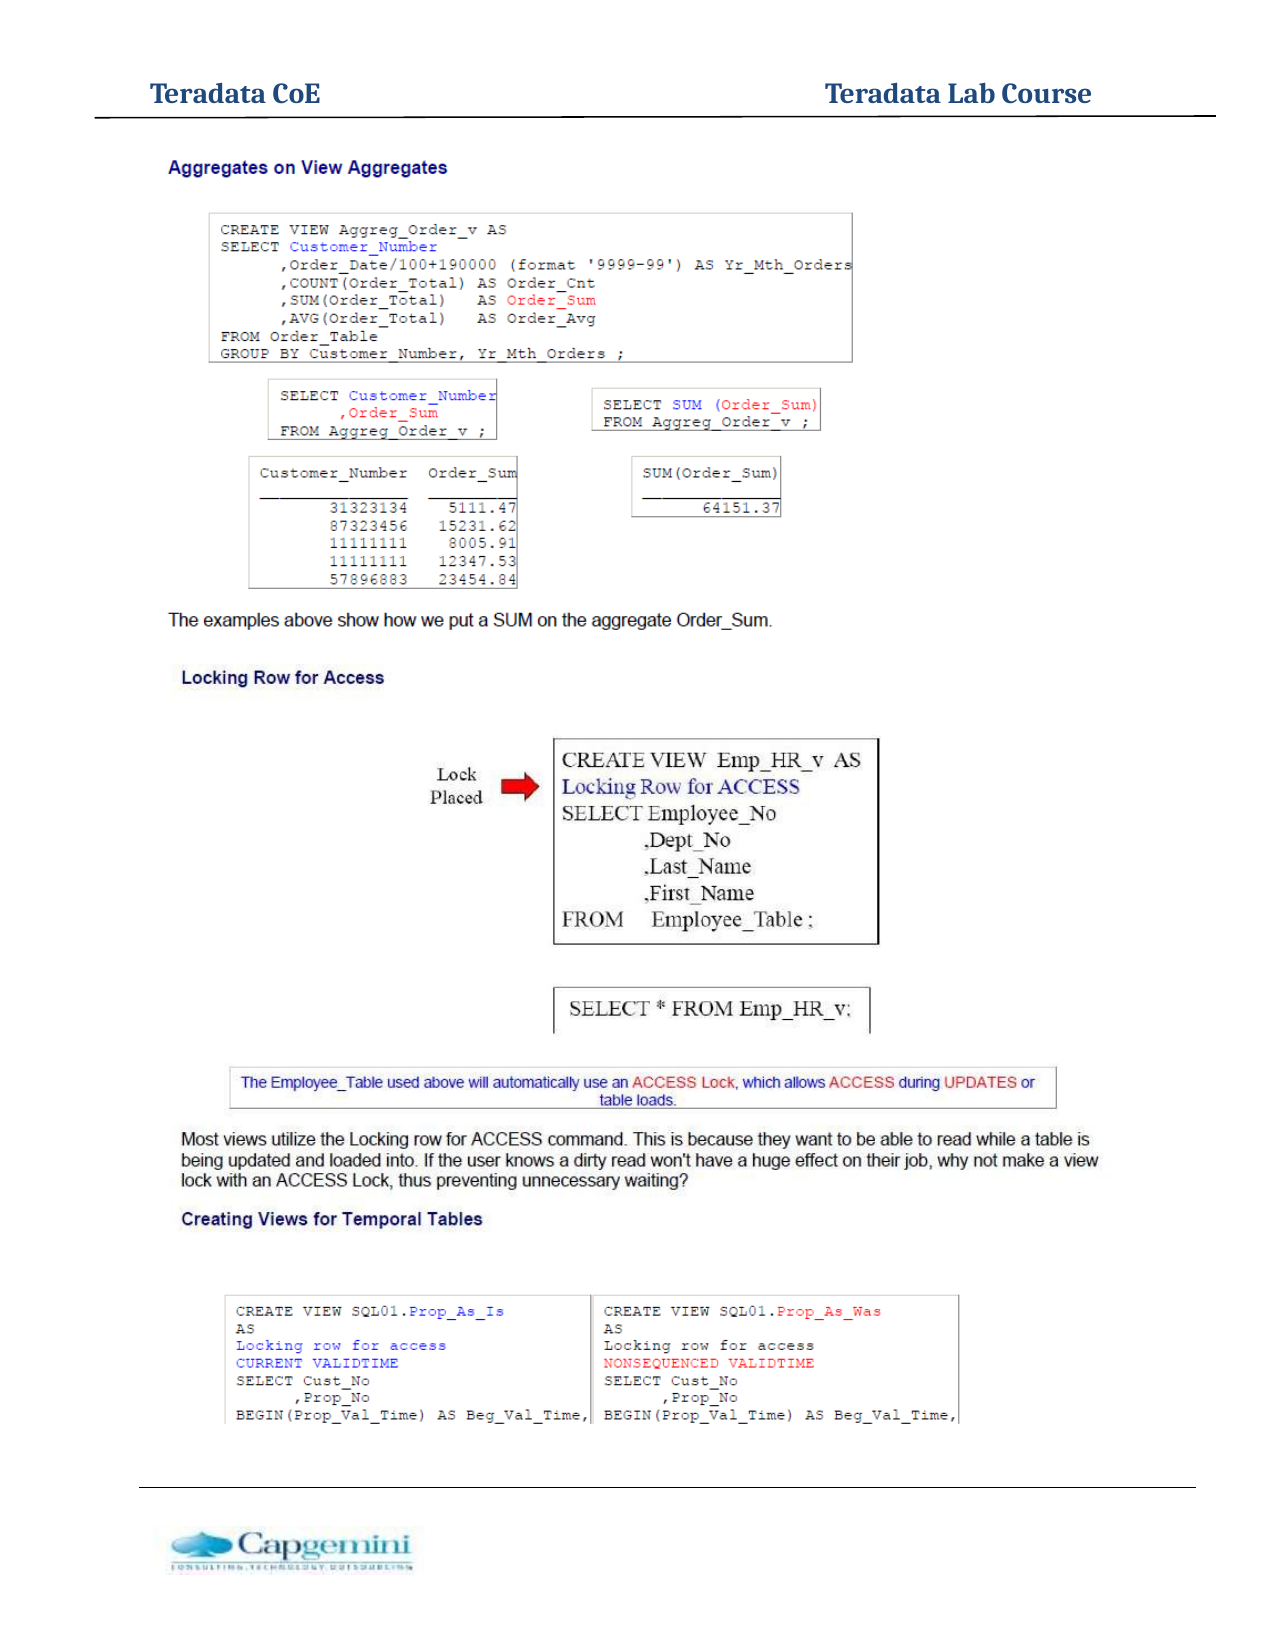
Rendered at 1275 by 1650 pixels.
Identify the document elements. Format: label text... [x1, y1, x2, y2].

text_box [153, 664, 1129, 1252]
text_box [153, 150, 1129, 639]
text_box [139, 1464, 1197, 1490]
text_box Teradata CoE [147, 76, 336, 111]
text_box Teradata Lab Course [823, 76, 1109, 111]
text_box [153, 1276, 1129, 1446]
text_box [153, 1526, 425, 1575]
